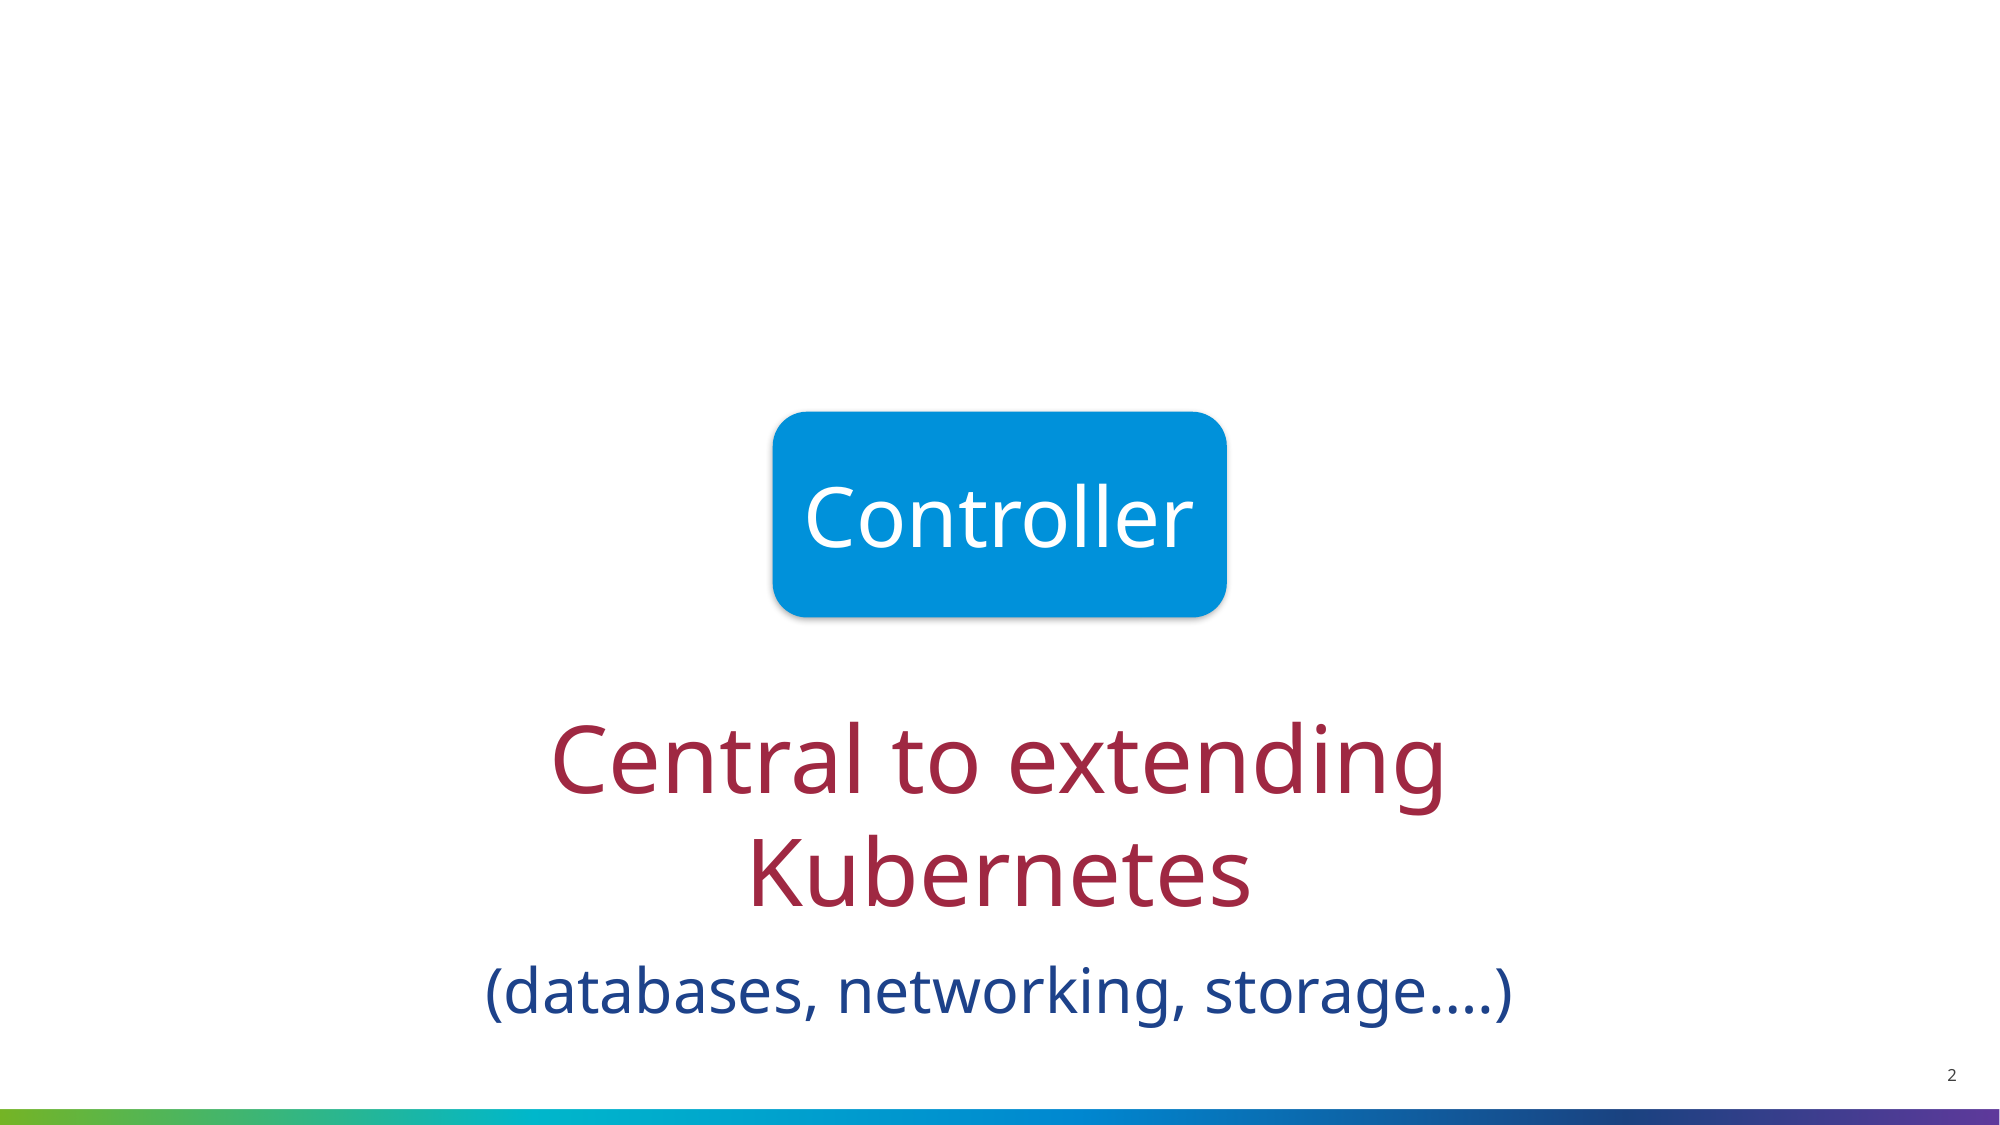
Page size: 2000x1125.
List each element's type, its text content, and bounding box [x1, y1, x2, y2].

text_box Controller [771, 410, 1228, 619]
picture [1075, 1109, 2000, 1125]
text_box (databases, networking, storage….) [124, 943, 1876, 1034]
picture [0, 1109, 720, 1125]
text_box Central to extending Kubernetes [433, 692, 1566, 933]
